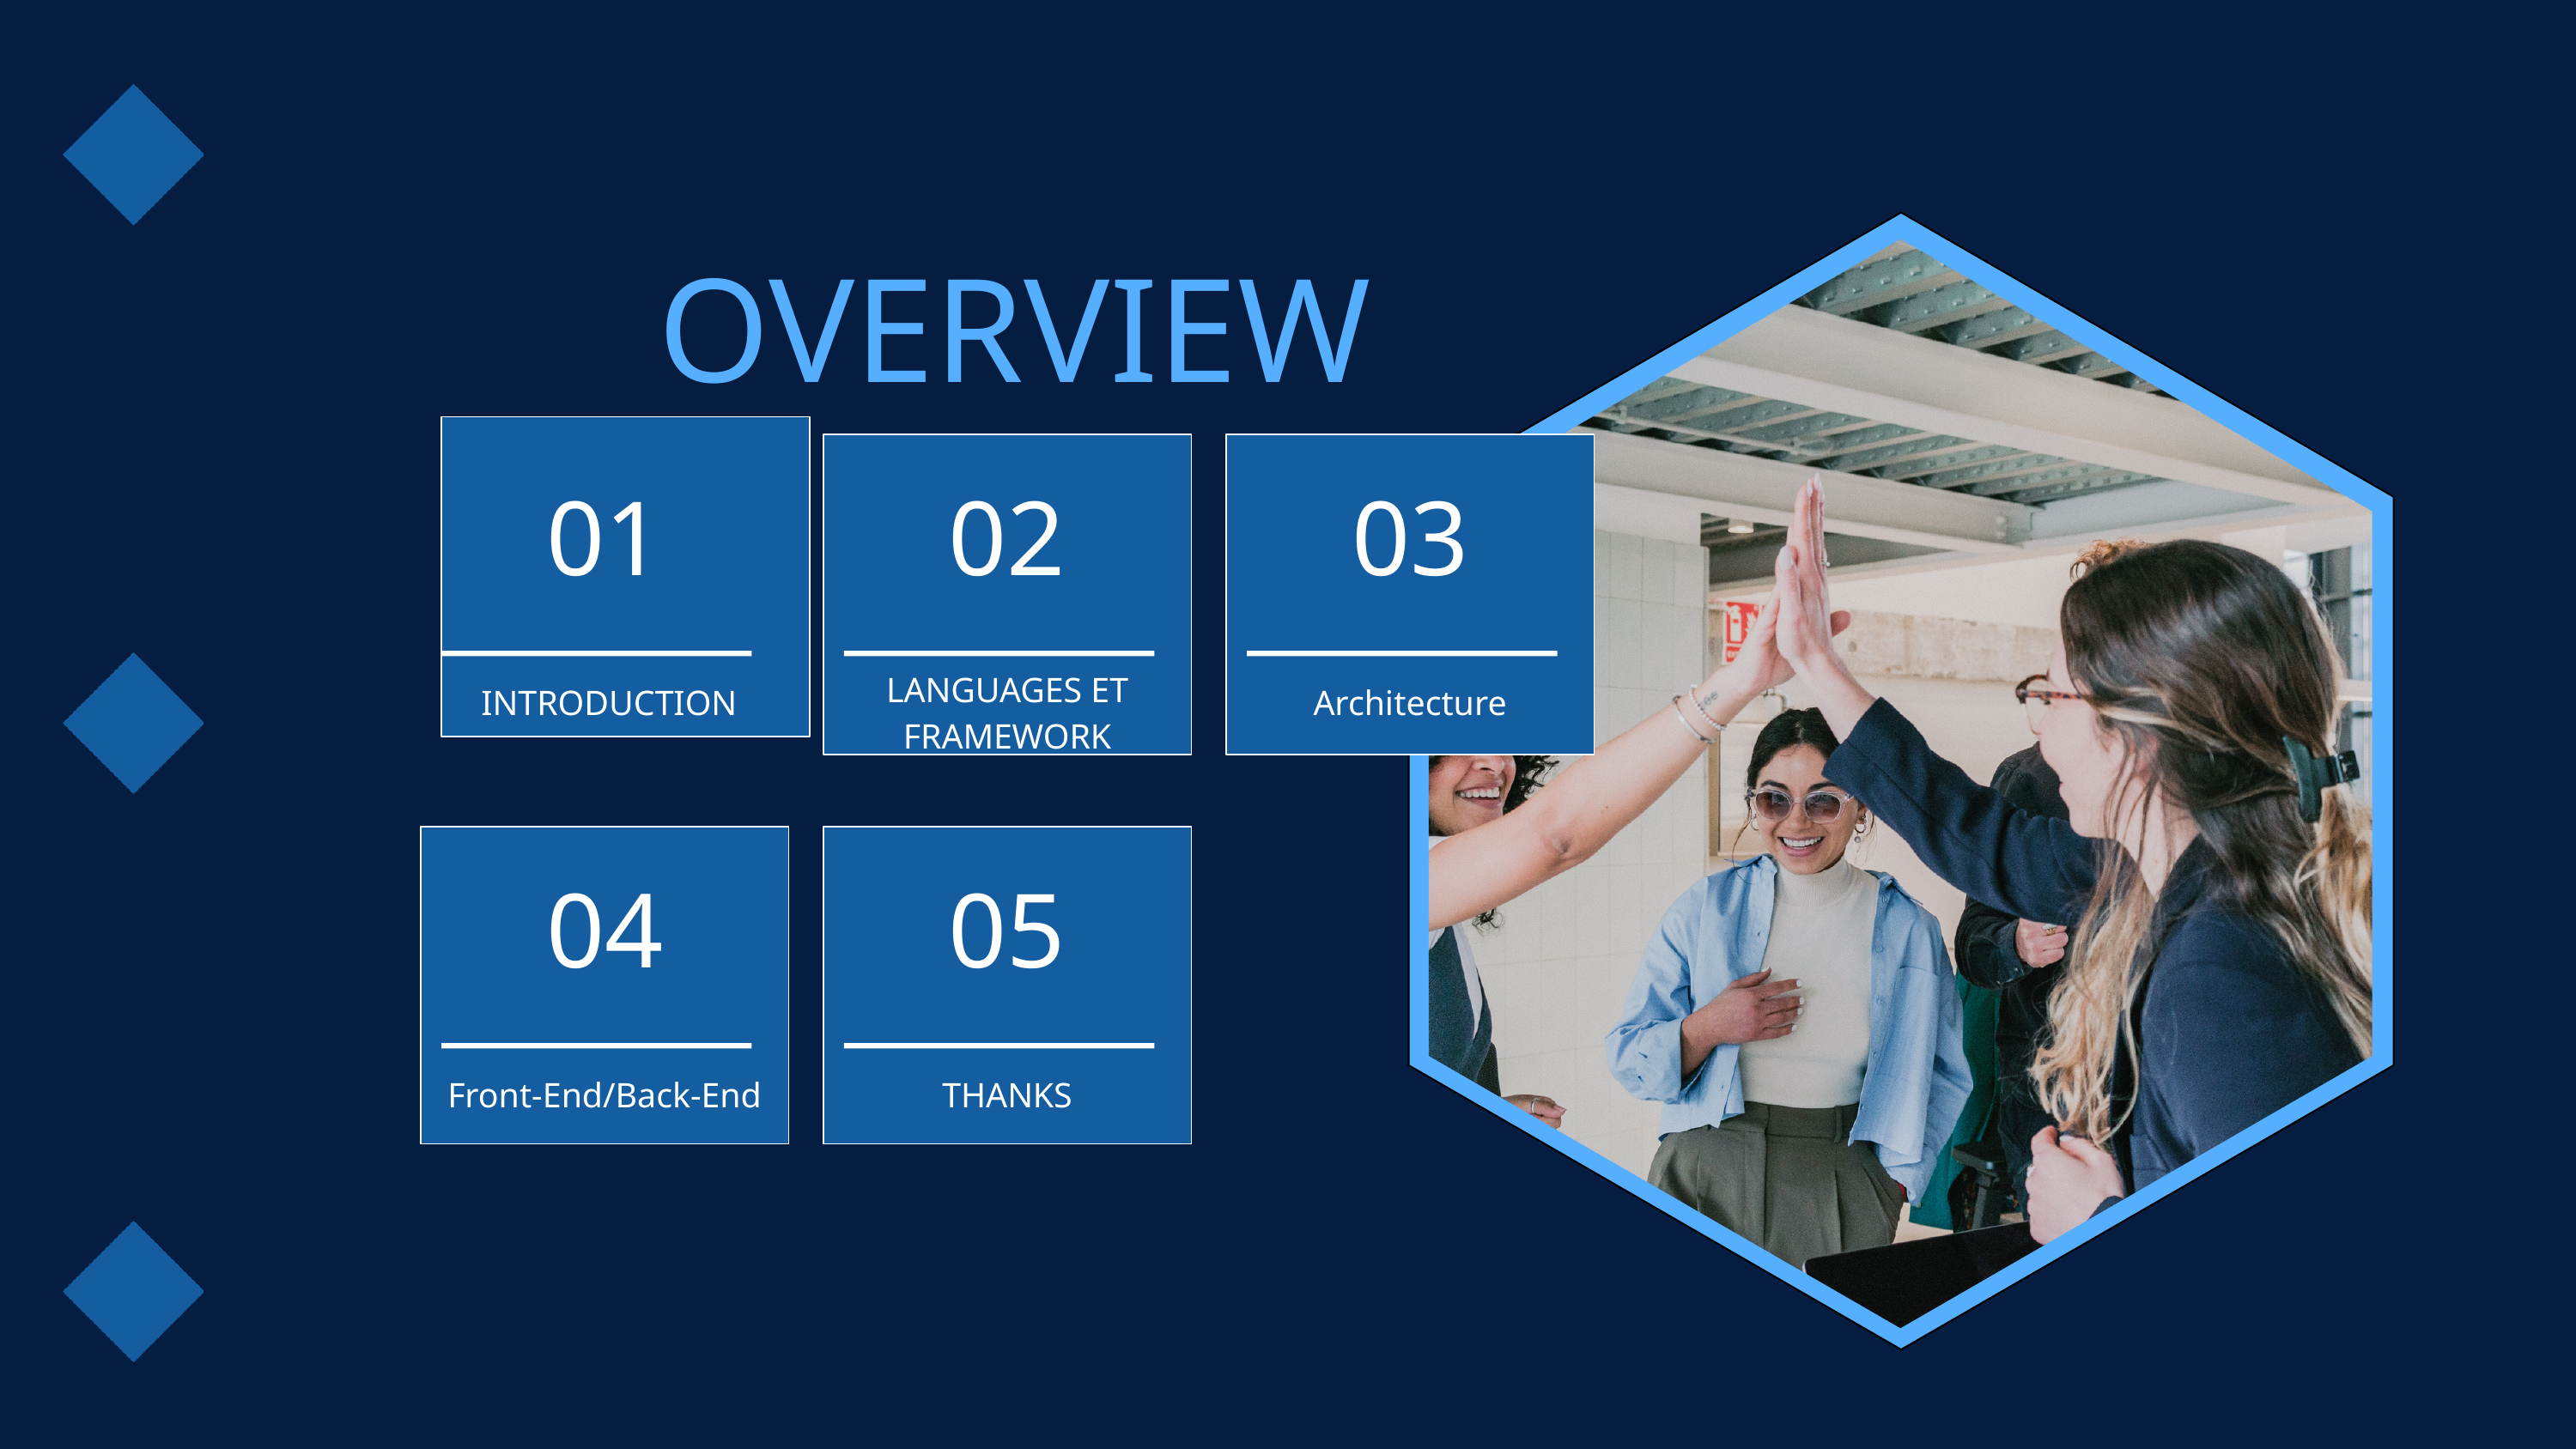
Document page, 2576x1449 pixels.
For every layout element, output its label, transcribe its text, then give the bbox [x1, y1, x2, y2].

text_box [823, 433, 1192, 755]
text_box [1225, 433, 1595, 755]
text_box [440, 416, 810, 737]
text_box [823, 826, 1192, 1144]
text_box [1408, 212, 2394, 1350]
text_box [1428, 239, 2372, 1329]
text_box [0, 84, 204, 1363]
text_box OVERVIEW [420, 239, 1404, 411]
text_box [420, 826, 789, 1144]
